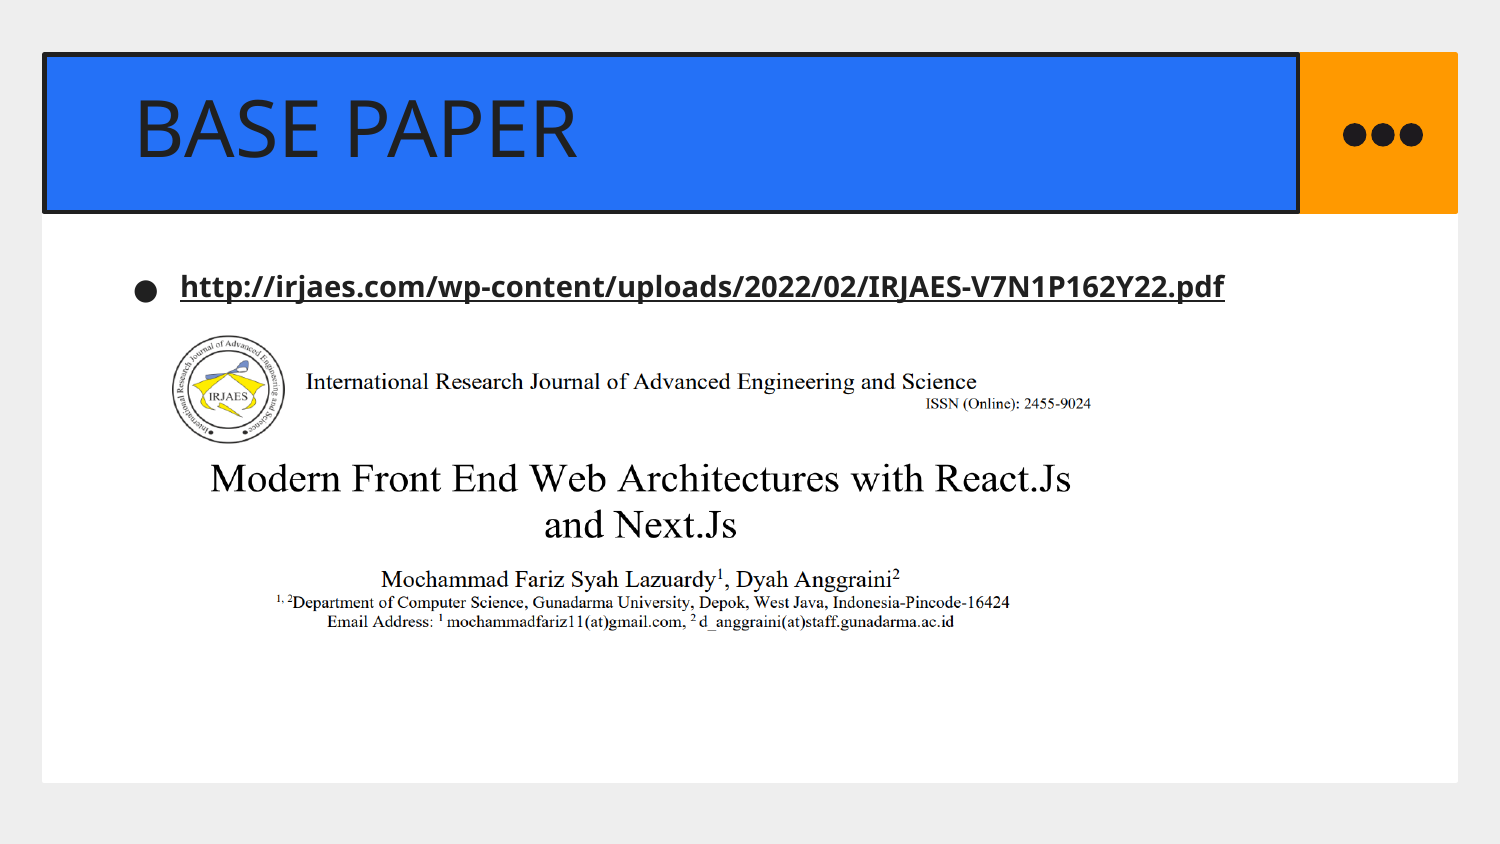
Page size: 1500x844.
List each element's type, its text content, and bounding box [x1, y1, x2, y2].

list http://irjaes.com/wp-content/uploads/2022/02/IRJAES-V7N1P162Y22.pdf [118, 247, 1382, 756]
title BASE PAPER [118, 57, 1208, 212]
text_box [1342, 122, 1424, 147]
picture [133, 325, 1148, 641]
